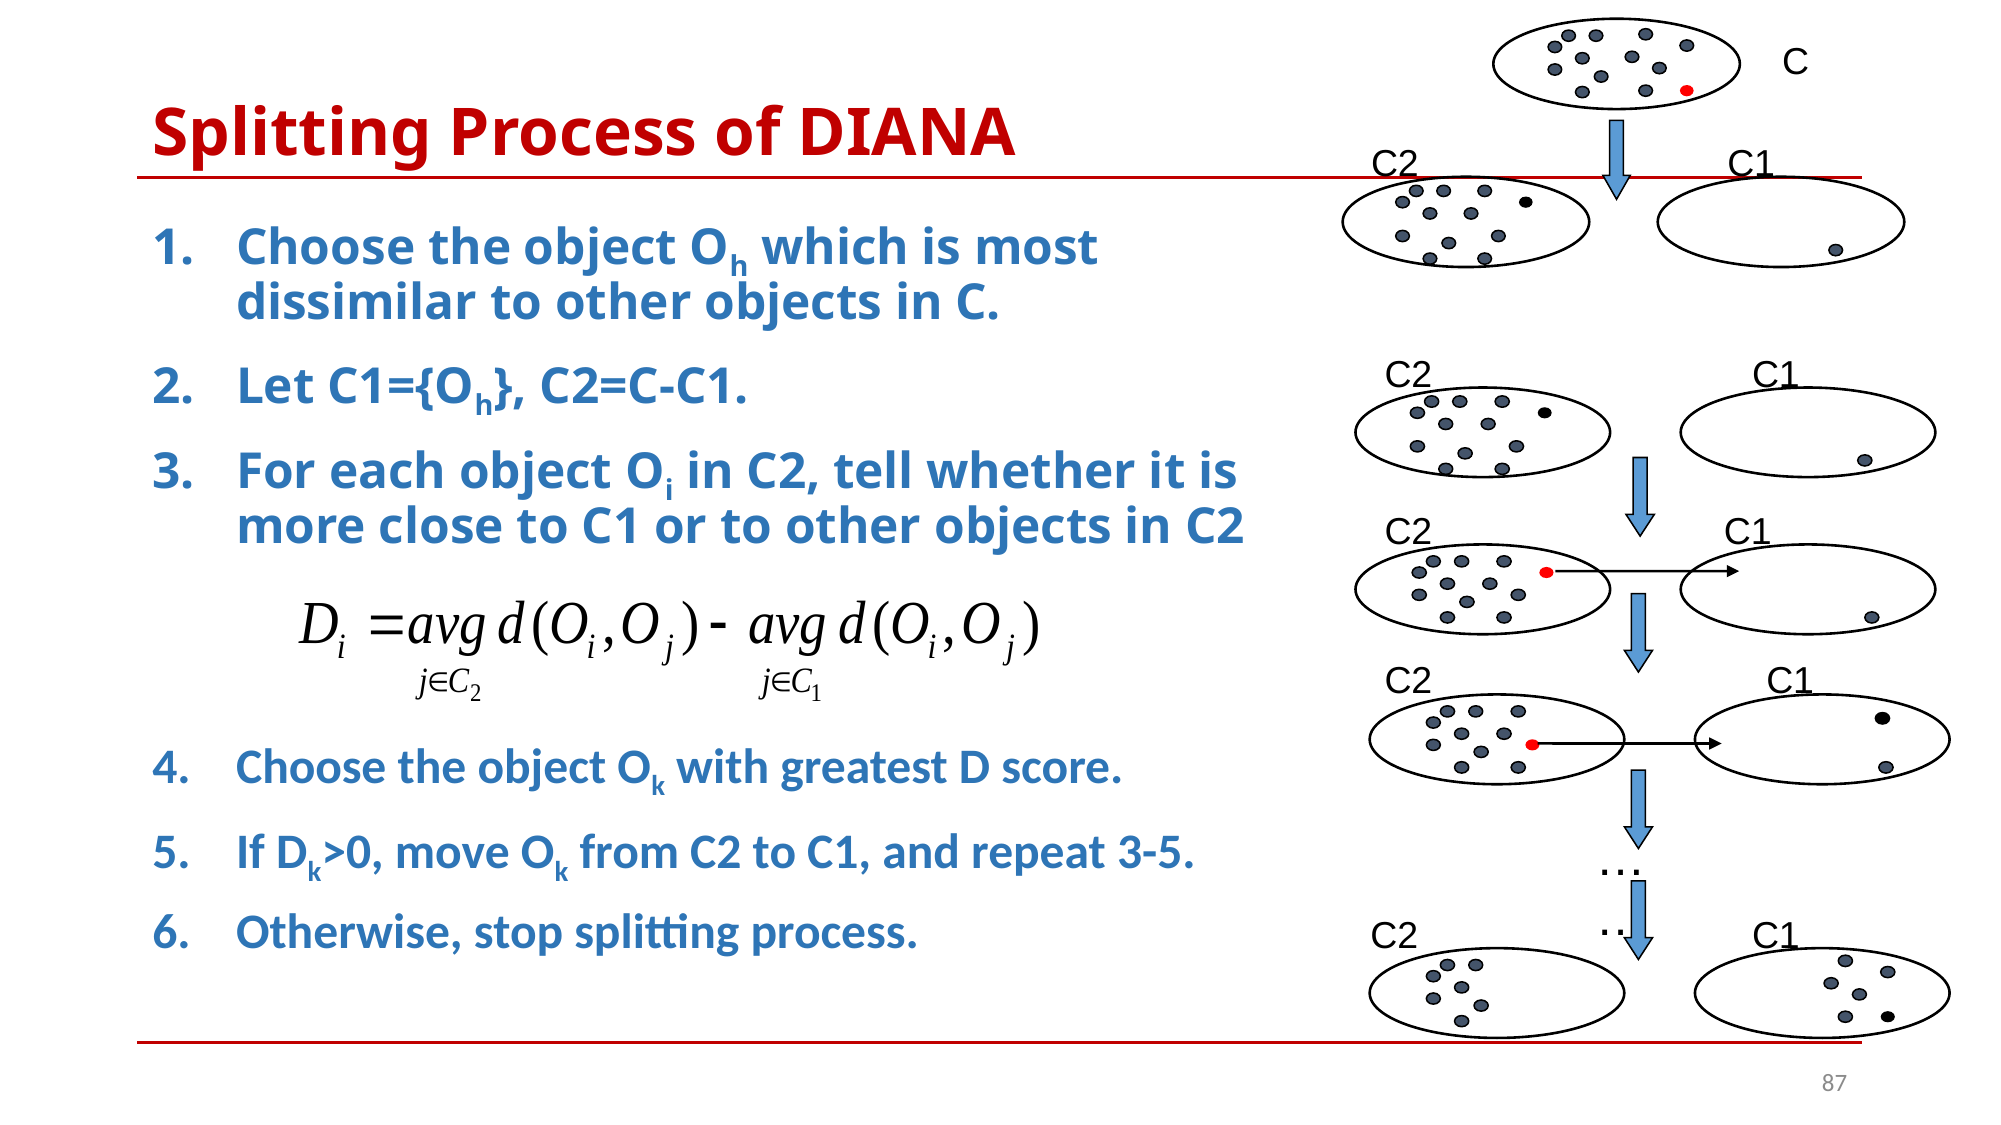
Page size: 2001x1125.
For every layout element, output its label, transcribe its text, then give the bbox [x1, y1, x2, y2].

slide_number 87 [1412, 1051, 1863, 1111]
list Choose the object Oh which is most dissimilar to other objects in C. Let C1={Oh}, C2=C-C1. For each object Oi in C2, tell whether it is more close to C1 or to other objects in C2 Choose the object Ok with greatest D score. If Dk>0, move Ok from C2 to C1, and repeat 3-5. Otherwise, stop splitting process. [137, 208, 1267, 1018]
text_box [289, 582, 1052, 715]
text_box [1355, 342, 1950, 1038]
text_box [1342, 18, 1905, 268]
title Splitting Process of DIANA [137, 90, 1342, 178]
